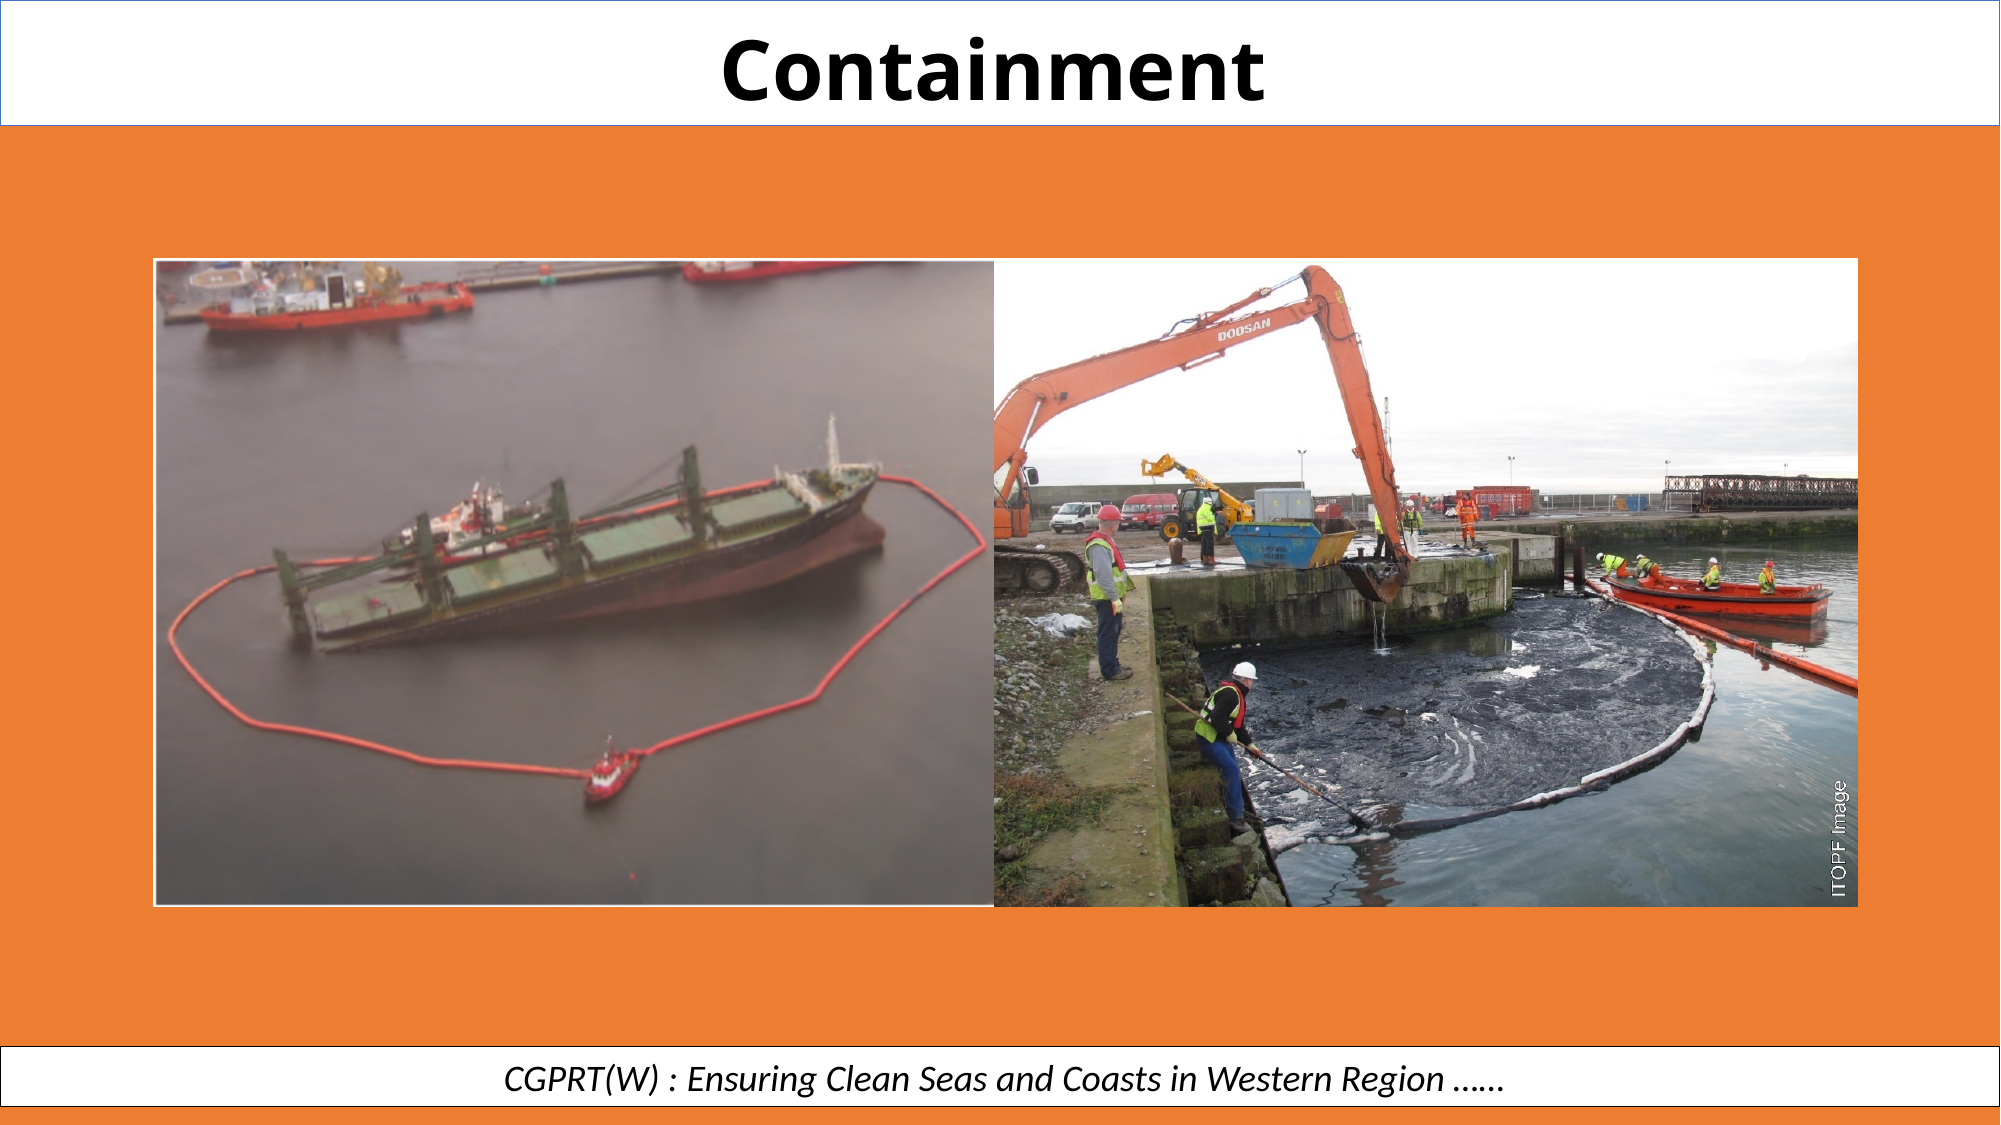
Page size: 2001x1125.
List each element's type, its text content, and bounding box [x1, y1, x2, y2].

text_box Containment [75, 21, 1913, 114]
text_box [0, 0, 2000, 126]
picture [153, 258, 1858, 907]
text_box CGPRT(W) : Ensuring Clean Seas and Coasts in Western Region …… [0, 1046, 2000, 1107]
